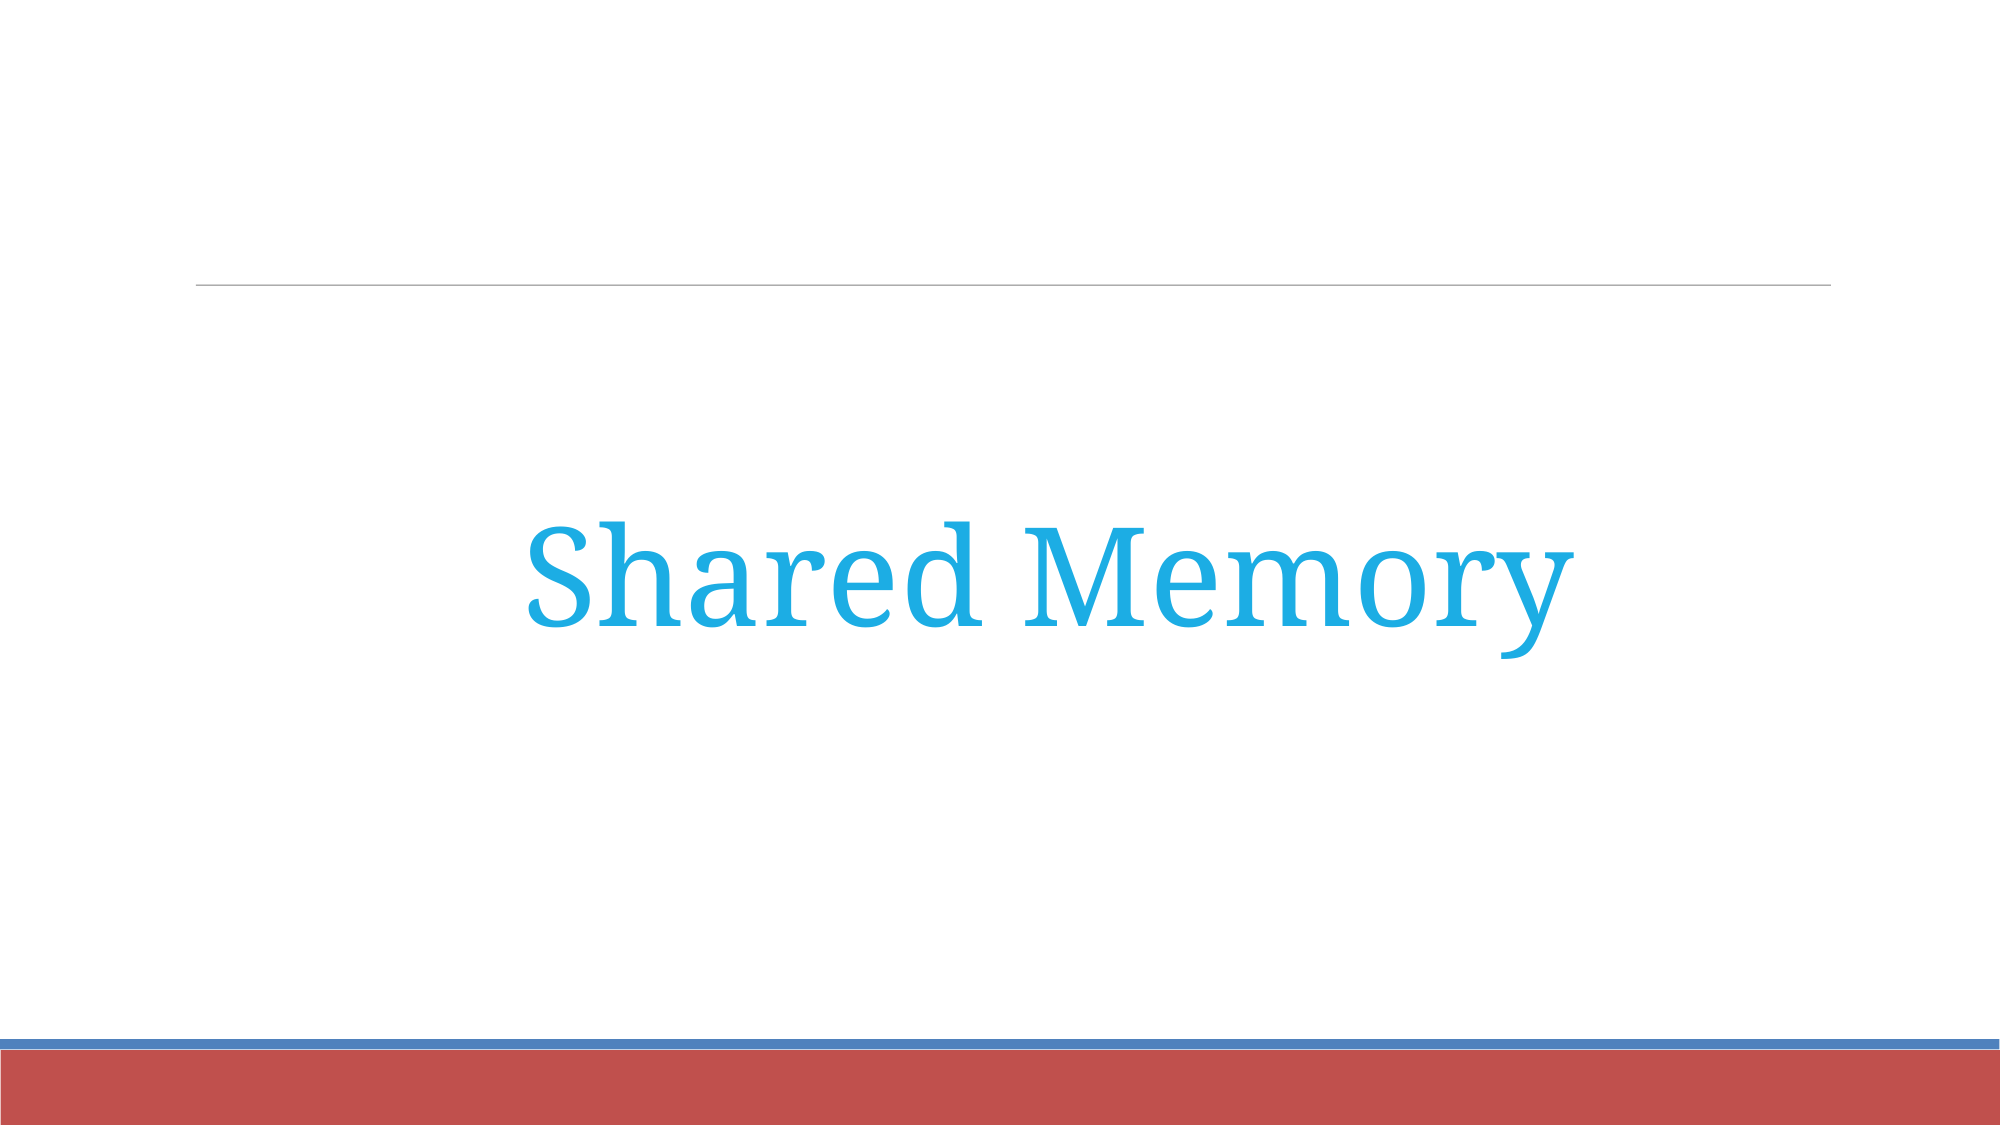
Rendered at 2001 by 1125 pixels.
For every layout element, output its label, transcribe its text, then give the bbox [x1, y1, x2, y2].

text_box Shared Memory [508, 481, 1805, 662]
